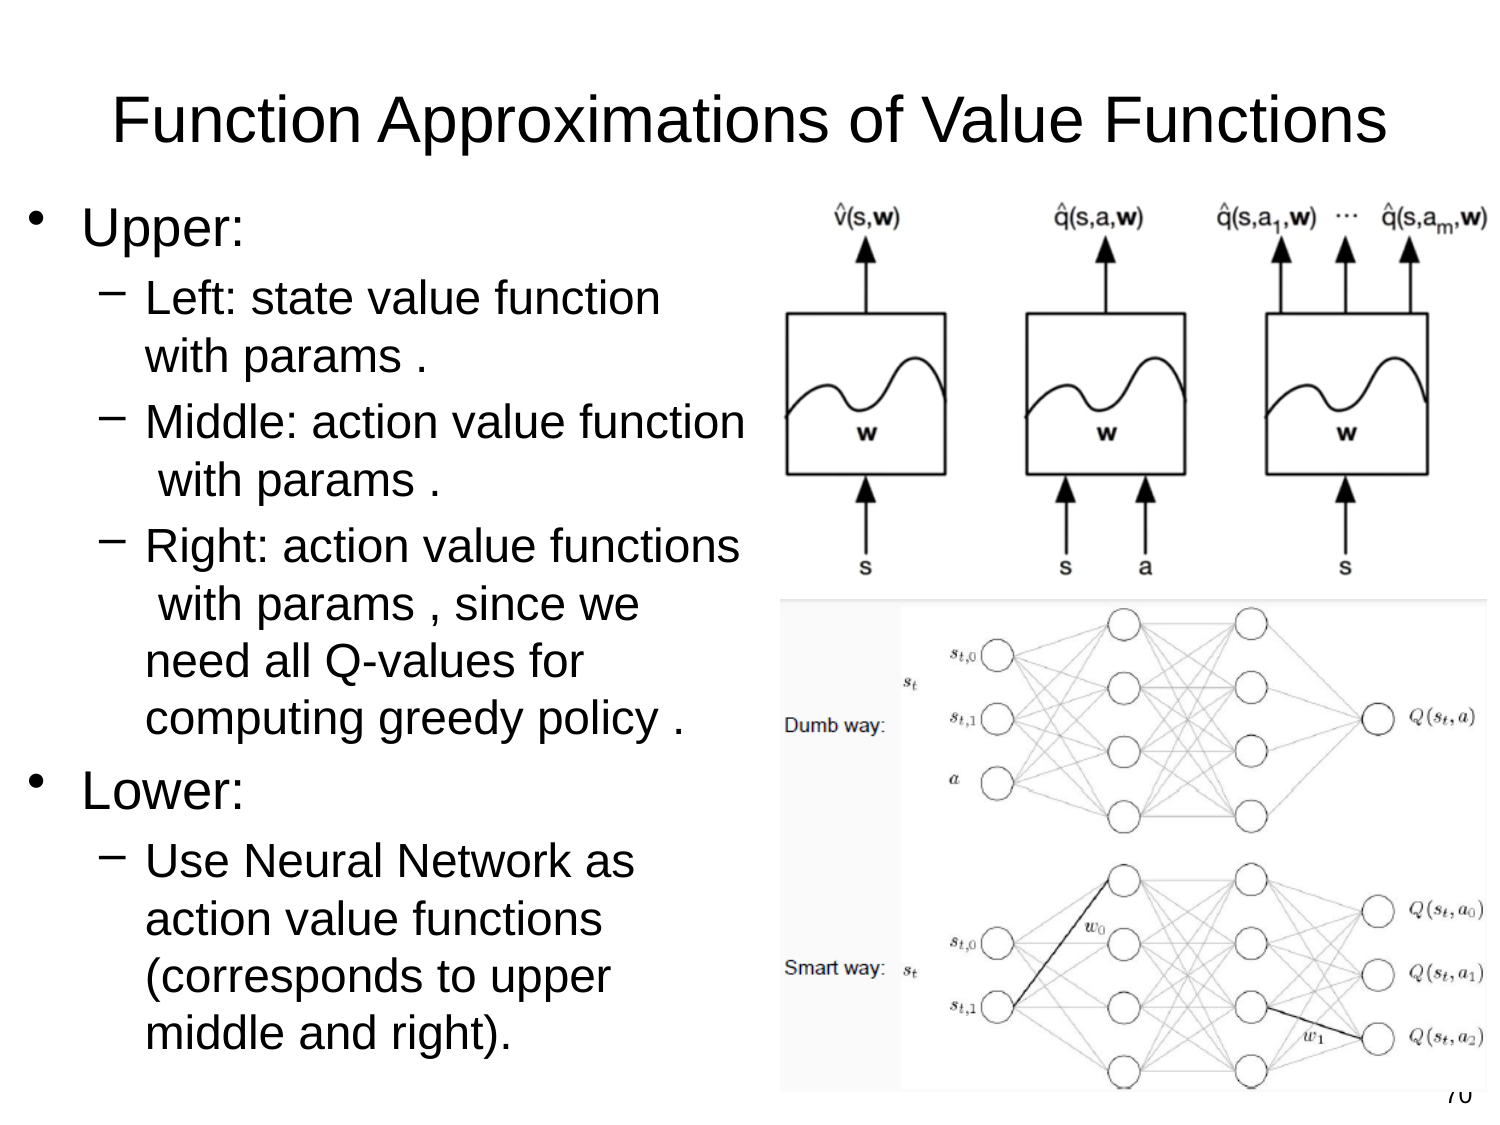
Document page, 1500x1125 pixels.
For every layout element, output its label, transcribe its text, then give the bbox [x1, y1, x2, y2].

title Function Approximations of Value Functions [74, 44, 1426, 188]
picture [780, 598, 1487, 1092]
slide_number 70 [1137, 1099, 1488, 1112]
picture [780, 199, 1488, 577]
